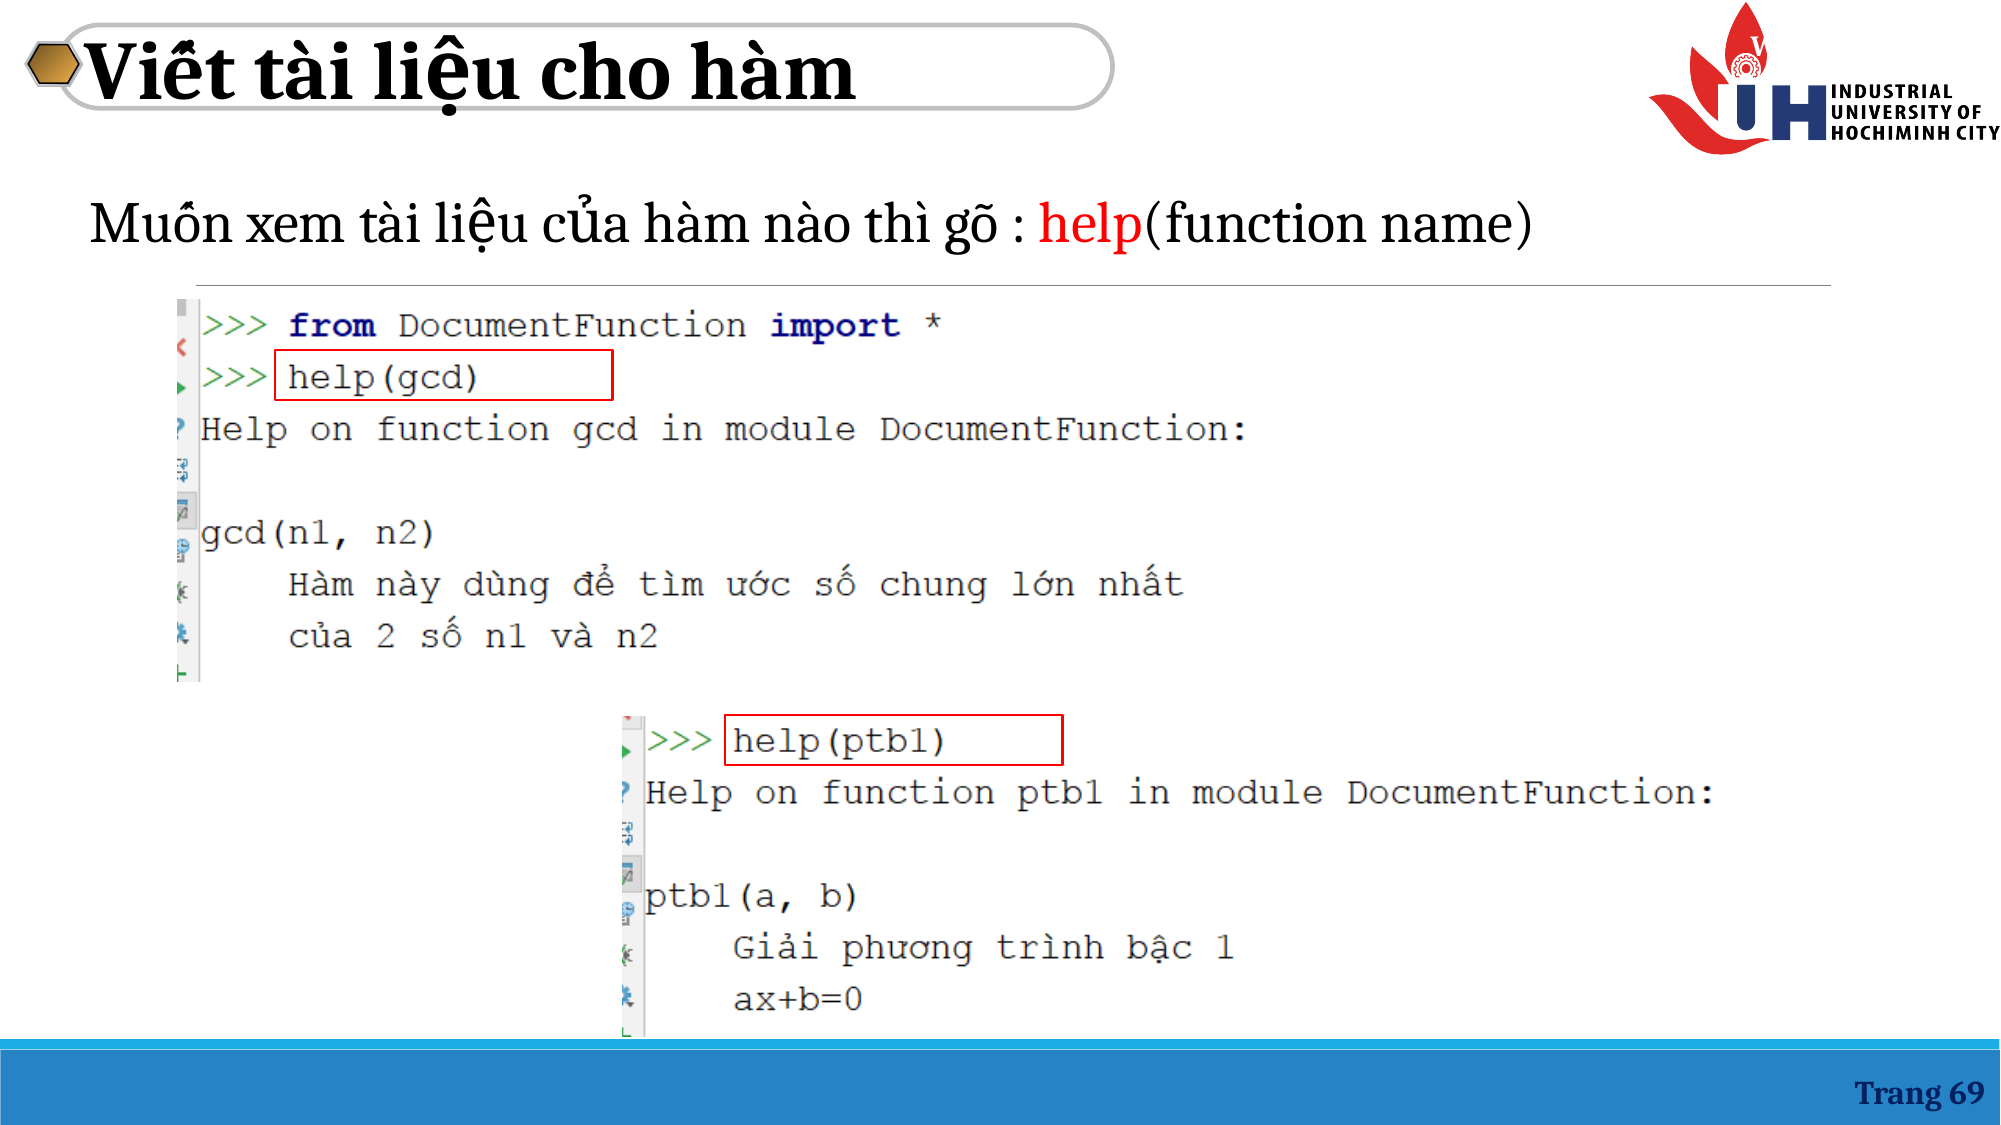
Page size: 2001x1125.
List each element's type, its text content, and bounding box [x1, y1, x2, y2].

picture [176, 299, 1287, 682]
slide_number Trang 69 [1533, 1060, 2000, 1121]
picture [622, 715, 1768, 1037]
picture [1648, 1, 2000, 155]
text_box Muốn xem tài liệu của hàm nào thì gõ : help(function name) [74, 176, 1950, 1038]
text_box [24, 24, 1113, 109]
